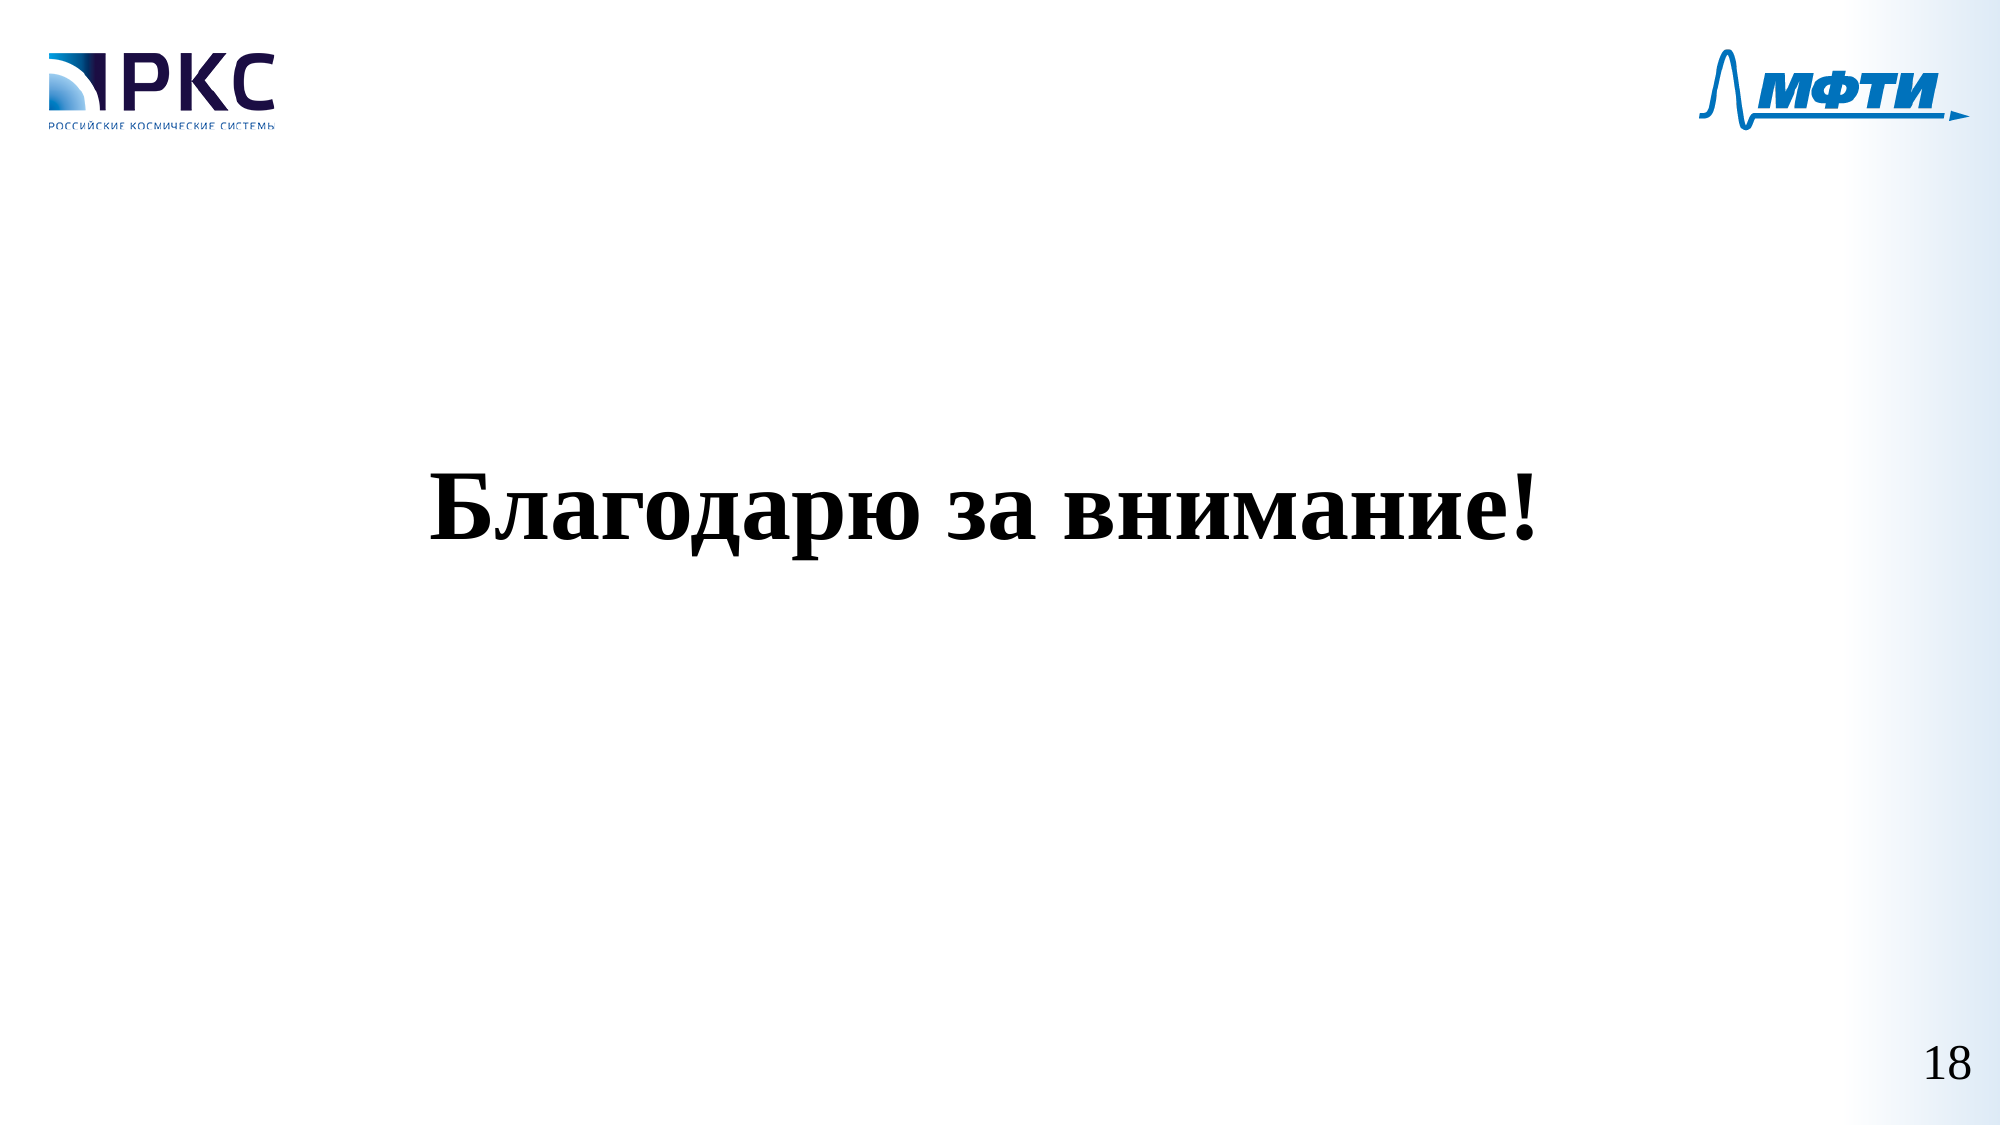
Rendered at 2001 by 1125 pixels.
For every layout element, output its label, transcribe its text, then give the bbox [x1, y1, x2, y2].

picture [1658, 0, 2000, 209]
picture [47, 51, 275, 130]
text_box Благодарю за внимание! [415, 431, 1631, 651]
text_box <номер> [1907, 1022, 2000, 1098]
